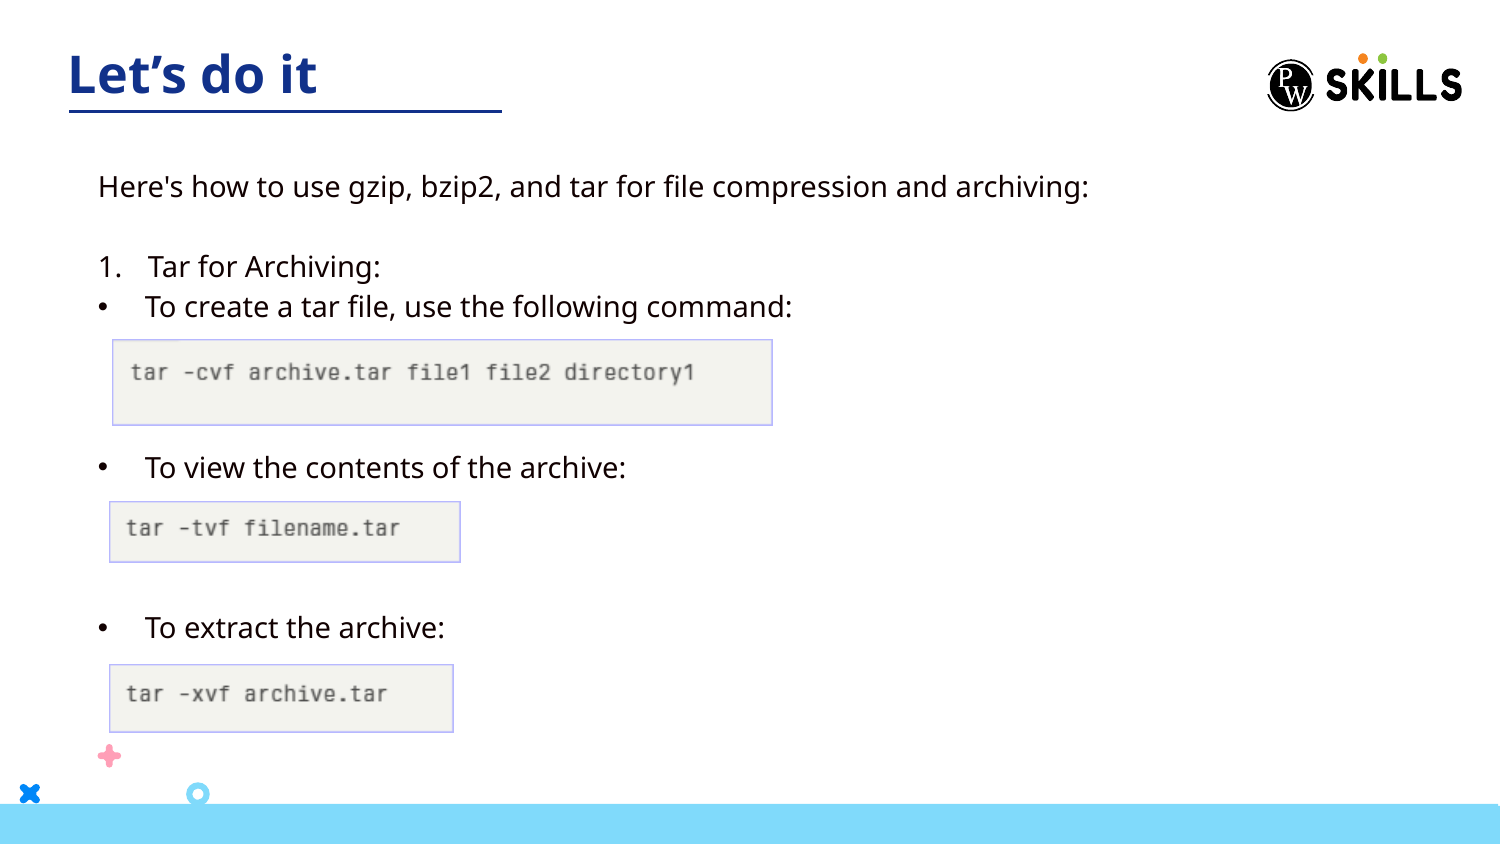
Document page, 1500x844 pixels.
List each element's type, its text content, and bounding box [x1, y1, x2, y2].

picture [108, 501, 461, 563]
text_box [19, 743, 210, 807]
picture [1266, 53, 1463, 112]
text_box [0, 805, 1500, 844]
picture [112, 339, 773, 426]
list Here's how to use gzip, bzip2, and tar for file compression and archiving: Tar for Archiving: To create a tar file, use the following command: To view the contents of the archive: To extract the archive: [57, 147, 1476, 655]
title Let’s do it [52, 26, 1208, 149]
picture [109, 663, 454, 734]
